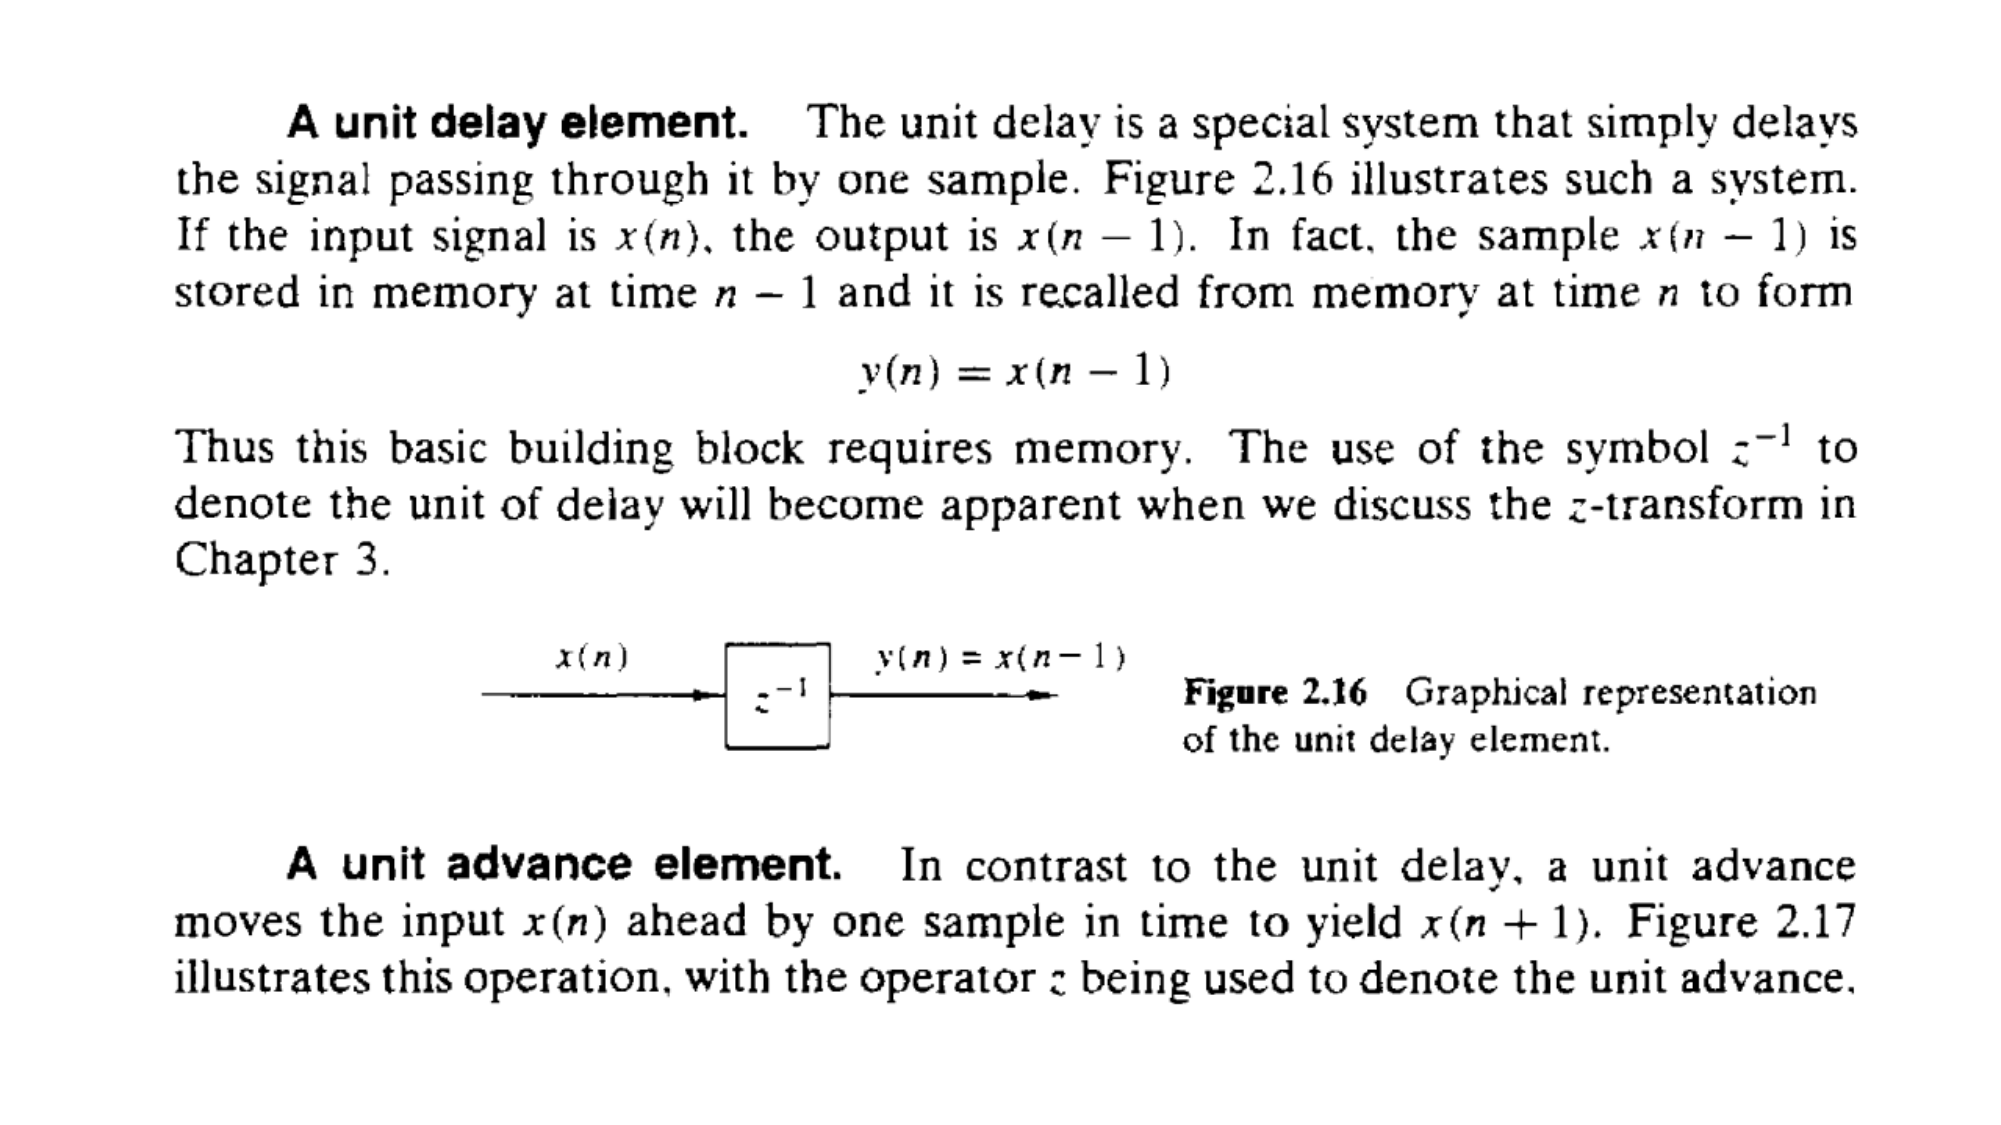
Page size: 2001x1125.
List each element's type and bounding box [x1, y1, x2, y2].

picture [63, 80, 1937, 1045]
